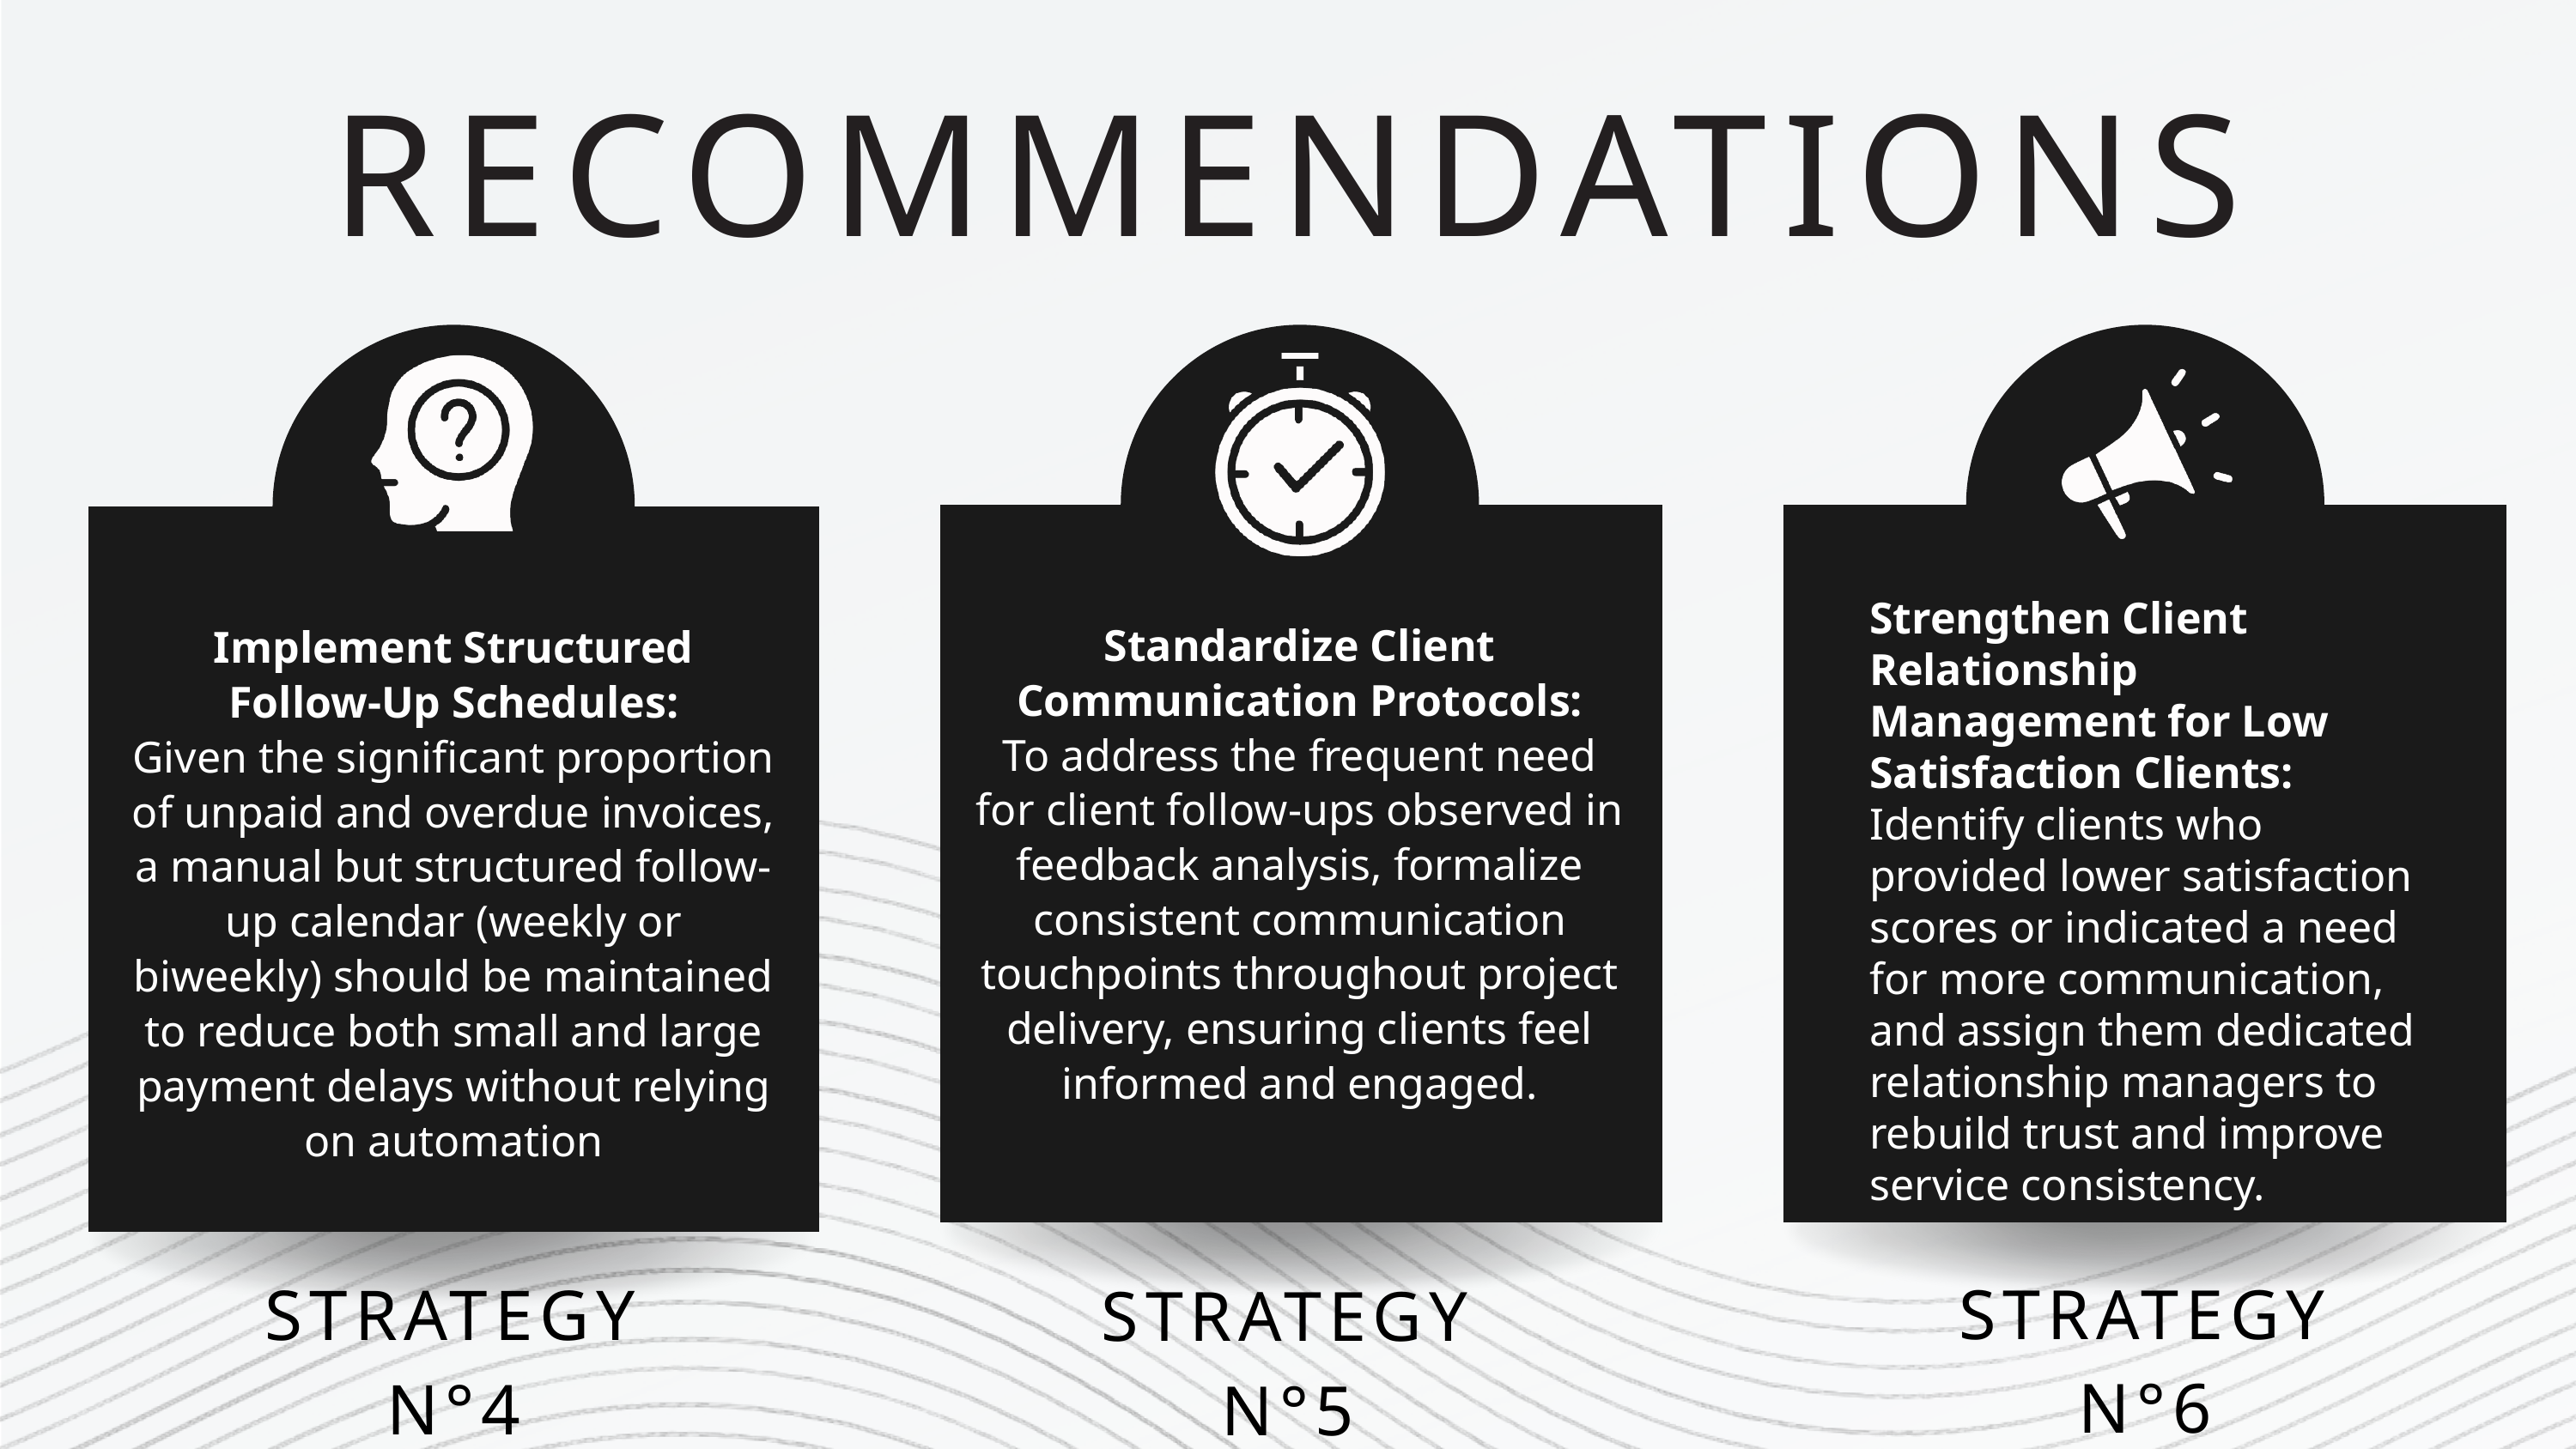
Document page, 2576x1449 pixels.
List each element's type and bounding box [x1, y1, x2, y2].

text_box [1965, 324, 2326, 685]
text_box [1783, 504, 2506, 1223]
text_box [1119, 324, 1480, 685]
text_box [939, 504, 1663, 1223]
picture [0, 0, 2576, 1449]
text_box [88, 506, 819, 1233]
text_box [271, 324, 636, 689]
